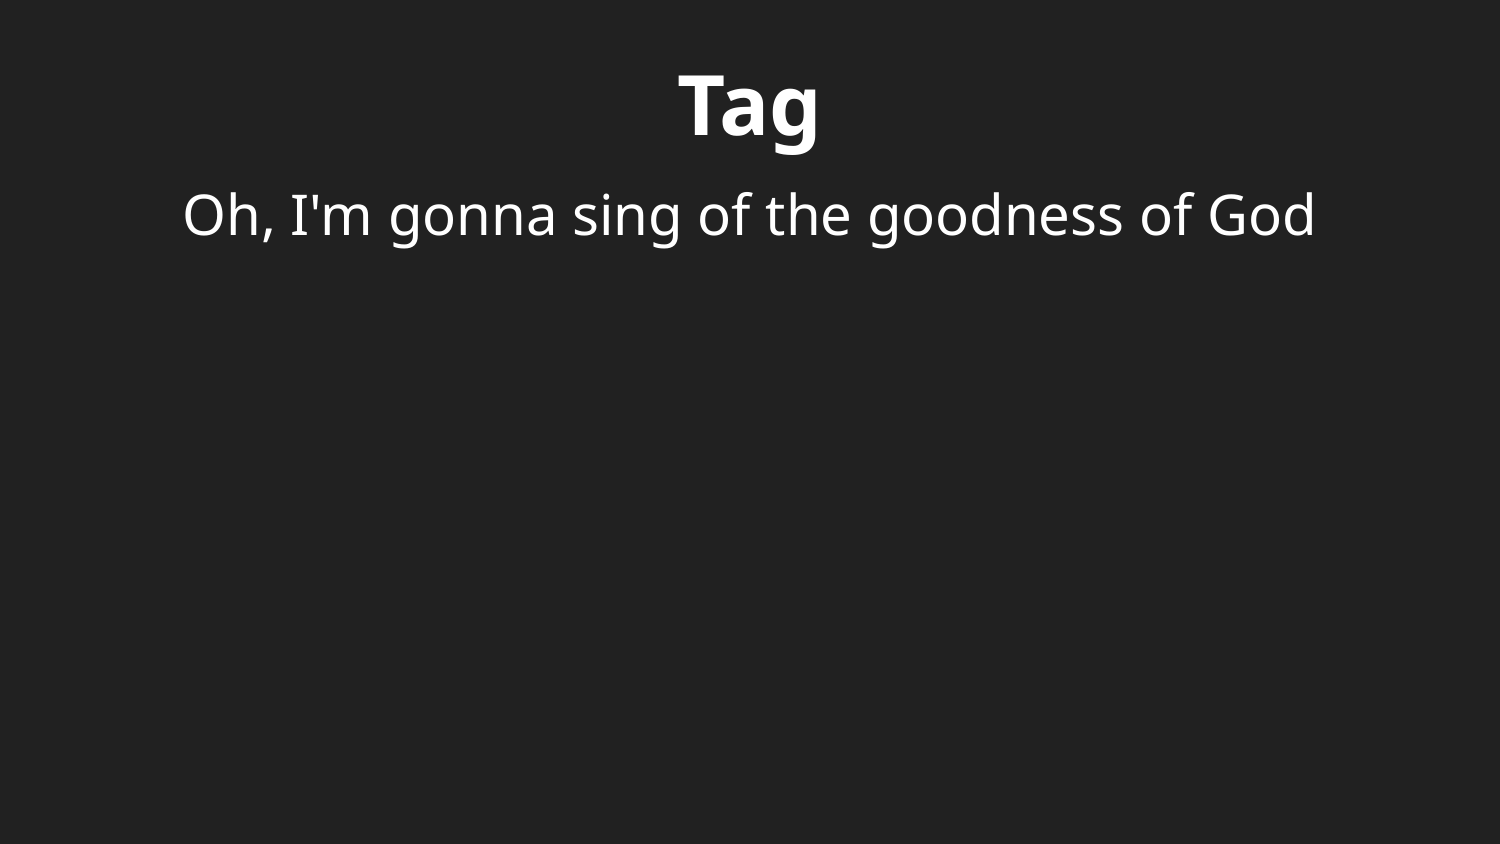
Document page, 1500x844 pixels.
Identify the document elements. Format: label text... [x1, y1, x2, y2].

text_box Tag [74, 45, 1425, 160]
text_box Oh, I'm gonna sing of the goodness of God [74, 171, 1425, 322]
